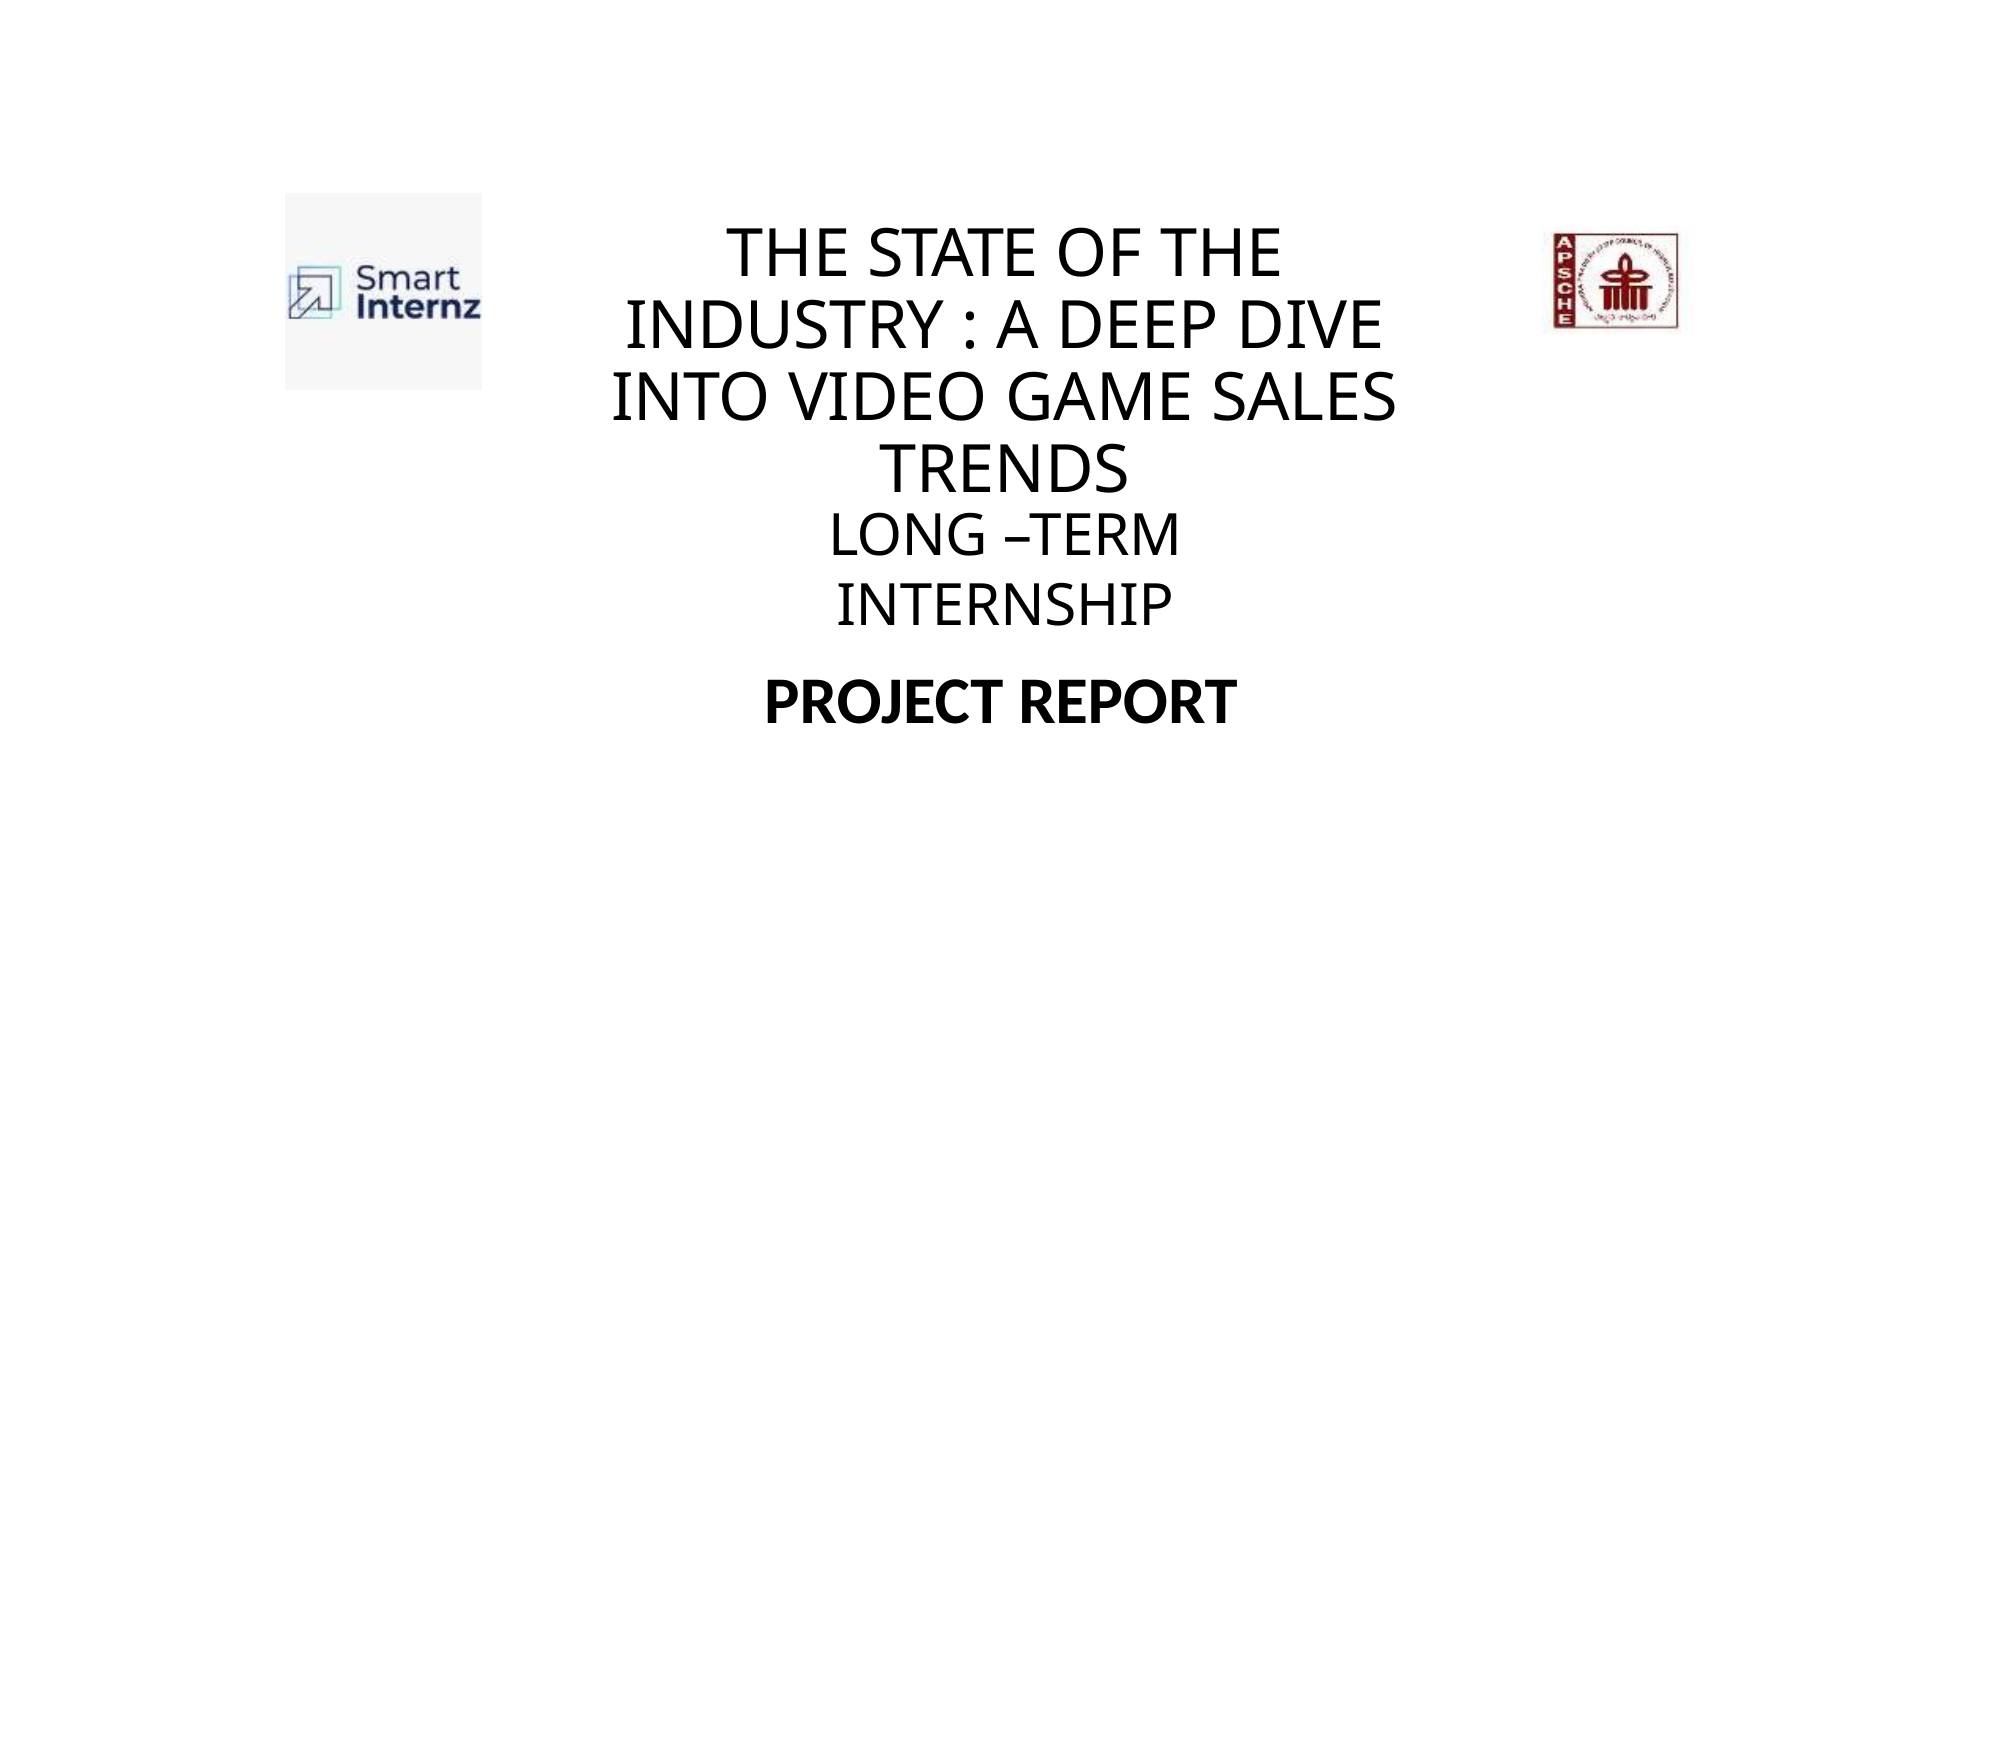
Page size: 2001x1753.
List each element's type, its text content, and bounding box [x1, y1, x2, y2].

picture [285, 193, 482, 391]
title THE STATE OF THE INDUSTRY : A DEEP DIVE INTO VIDEO GAME SALES TRENDS [607, 206, 1402, 510]
text_box LONG –TERM INTERNSHIP PROJECT REPORT [701, 478, 1308, 737]
picture [1541, 225, 1695, 335]
